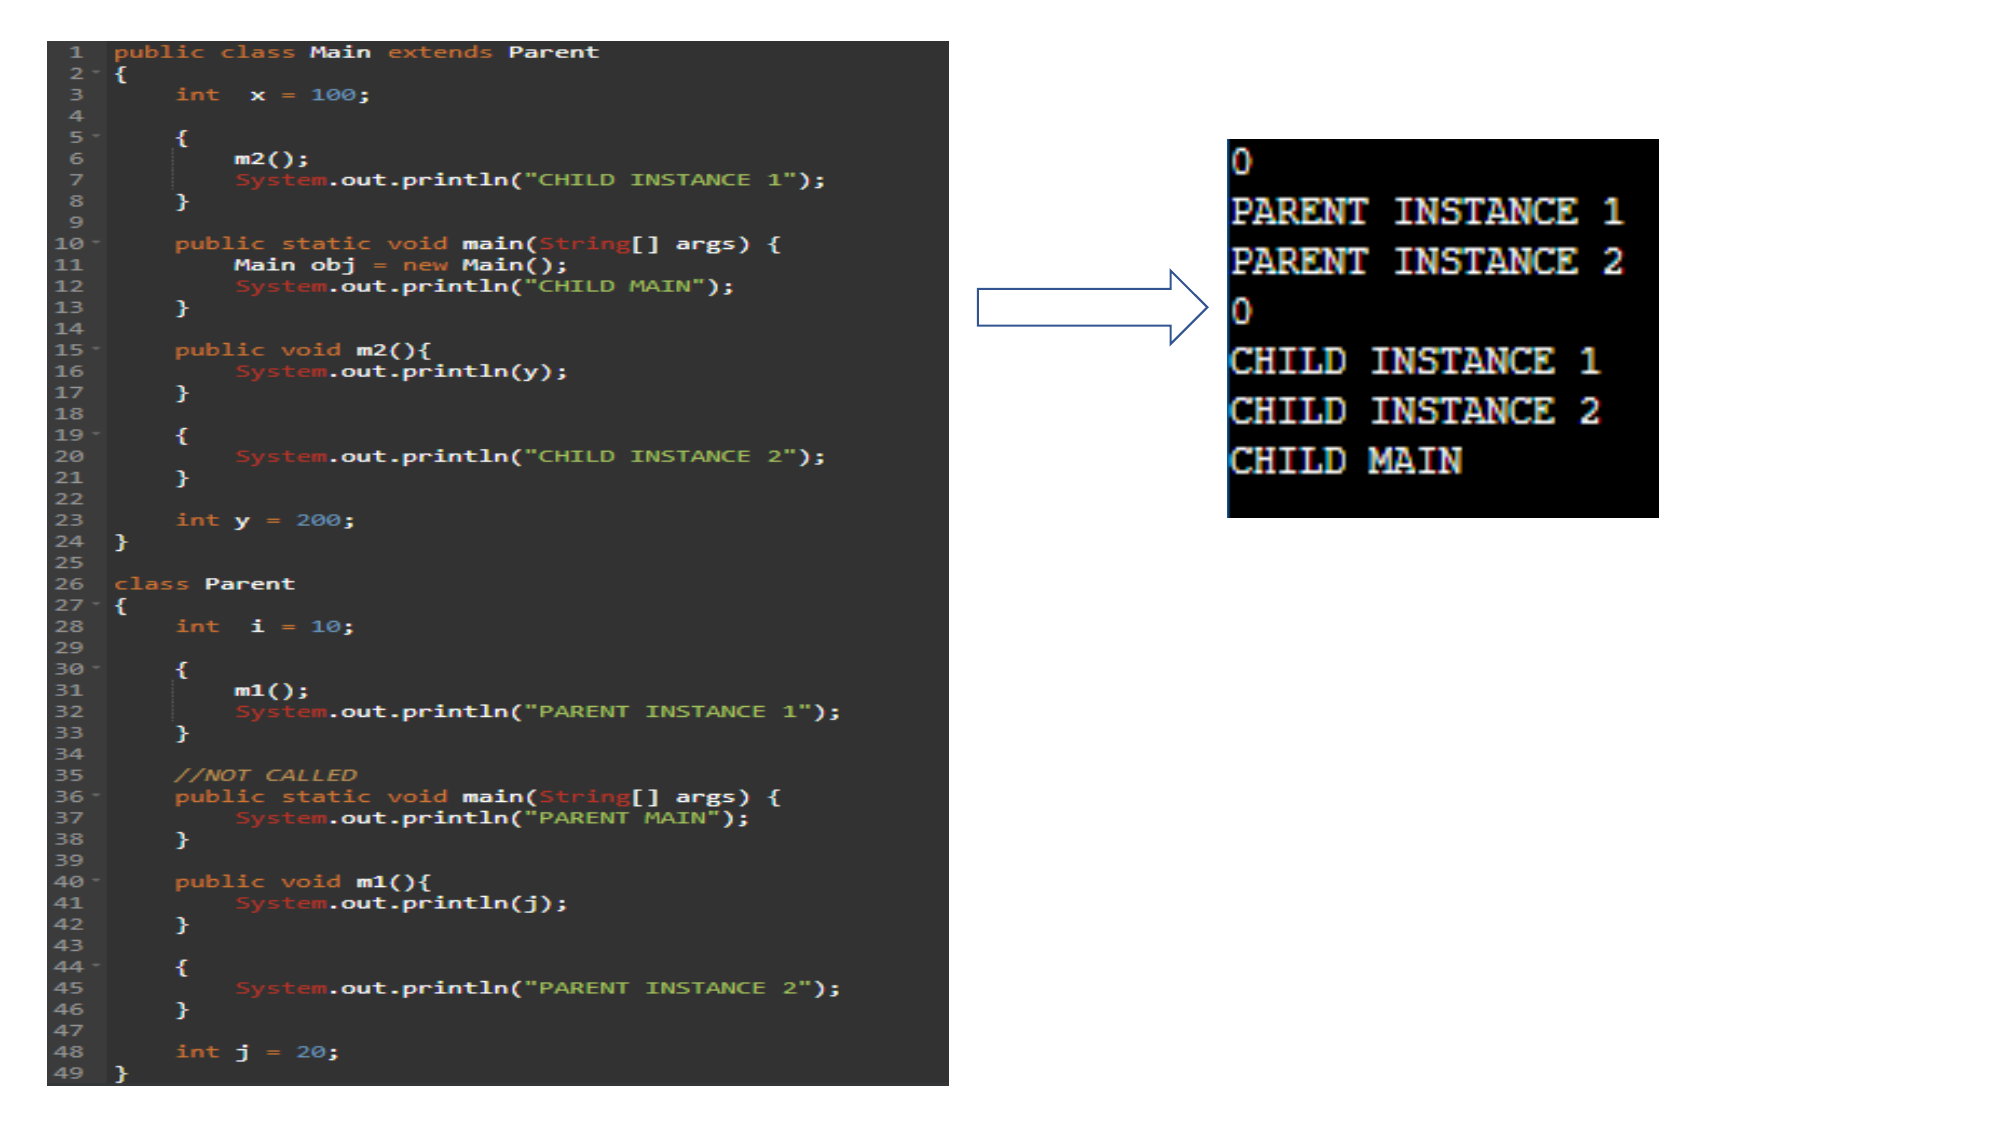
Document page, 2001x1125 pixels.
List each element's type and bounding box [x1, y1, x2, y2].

picture [1227, 139, 1659, 518]
picture [47, 41, 949, 1086]
text_box [976, 268, 1209, 347]
